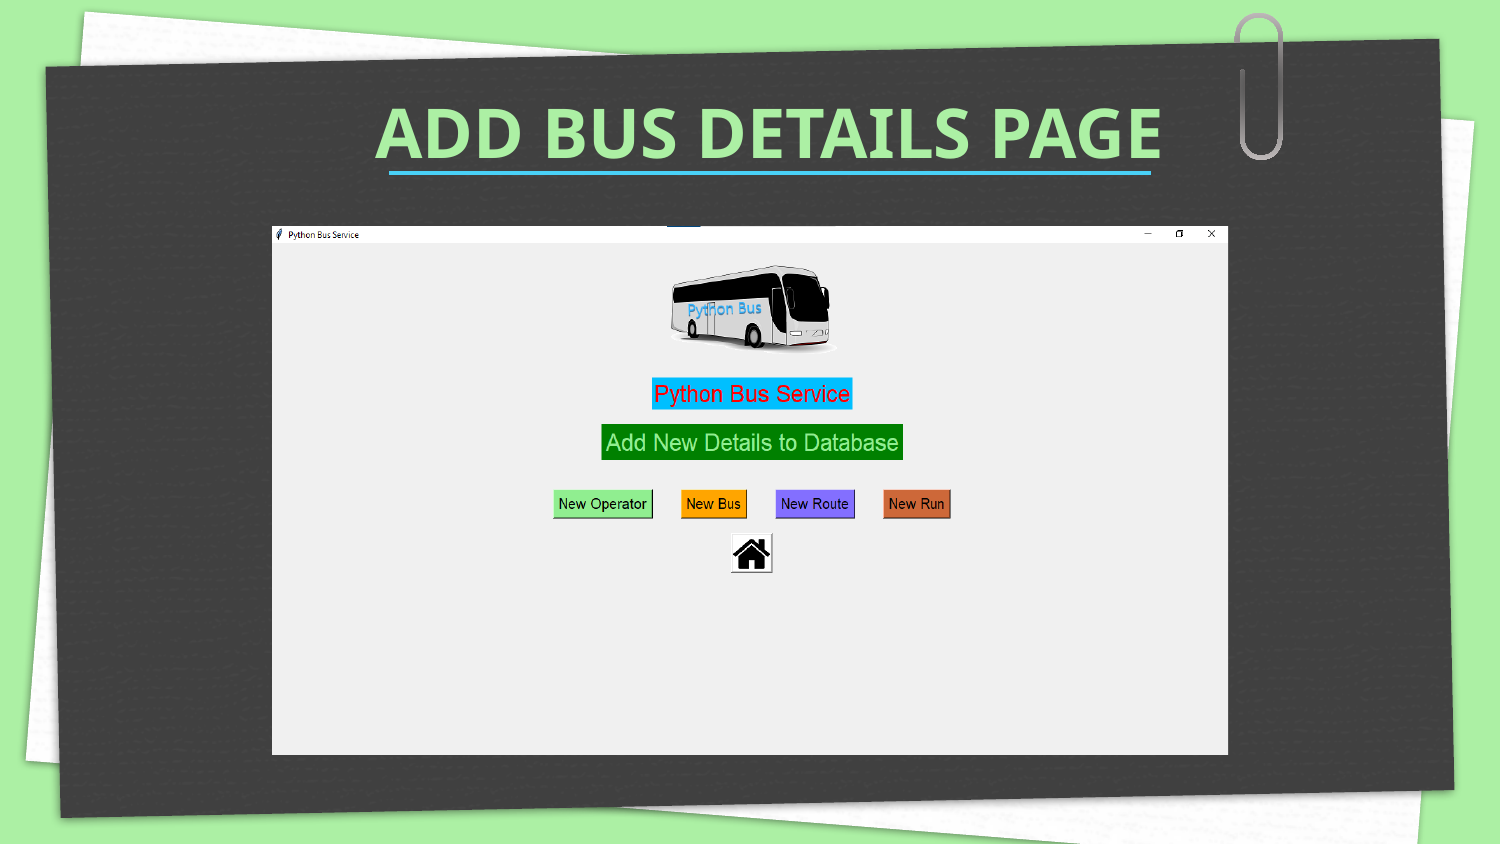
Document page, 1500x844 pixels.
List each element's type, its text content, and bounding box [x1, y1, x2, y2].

picture [271, 226, 1229, 755]
text_box [1234, 13, 1283, 160]
title ADD BUS DETAILS PAGE [333, 75, 1207, 173]
